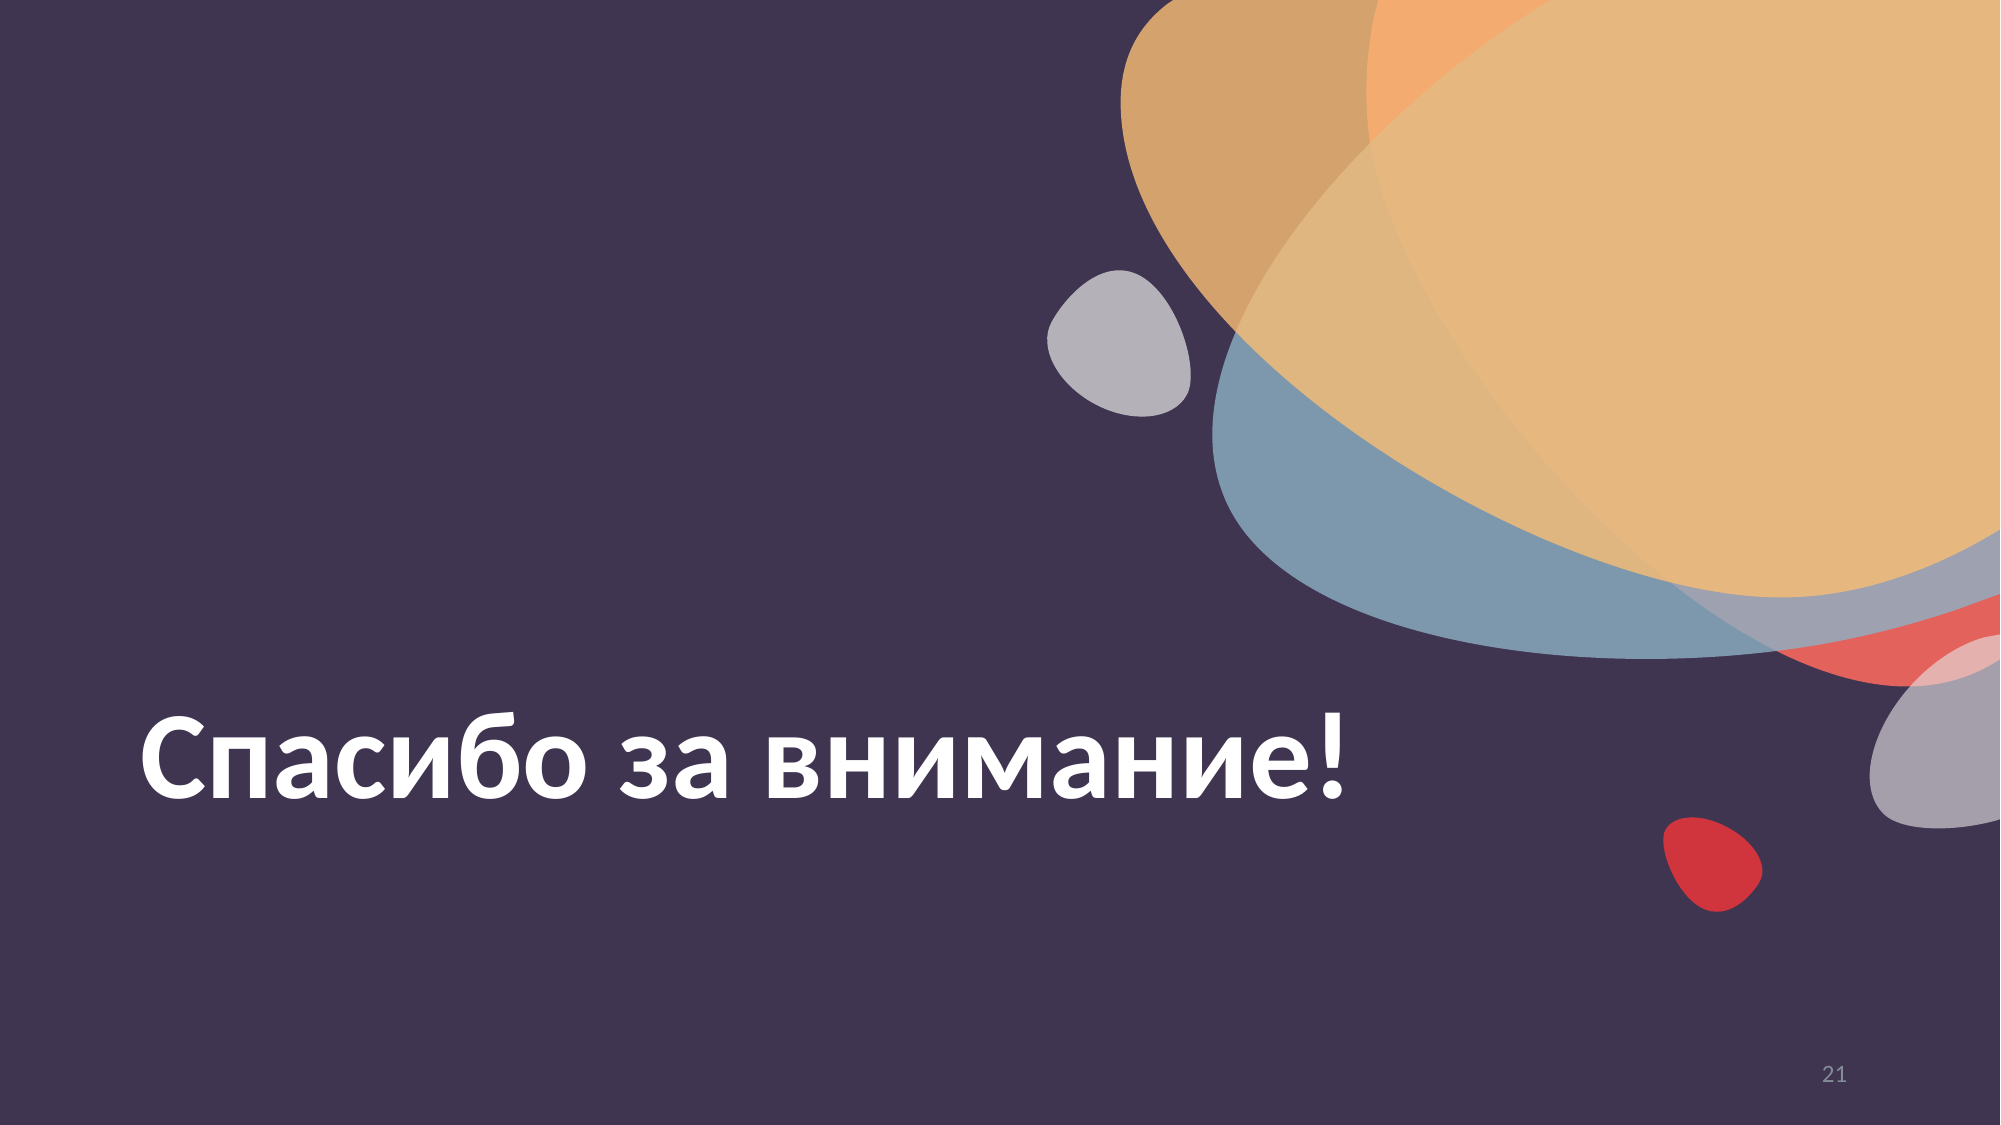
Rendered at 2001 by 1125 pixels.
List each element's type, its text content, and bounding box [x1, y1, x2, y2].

slide_number 21 [1412, 1042, 1863, 1103]
title Спасибо за внимание! [125, 364, 1851, 833]
